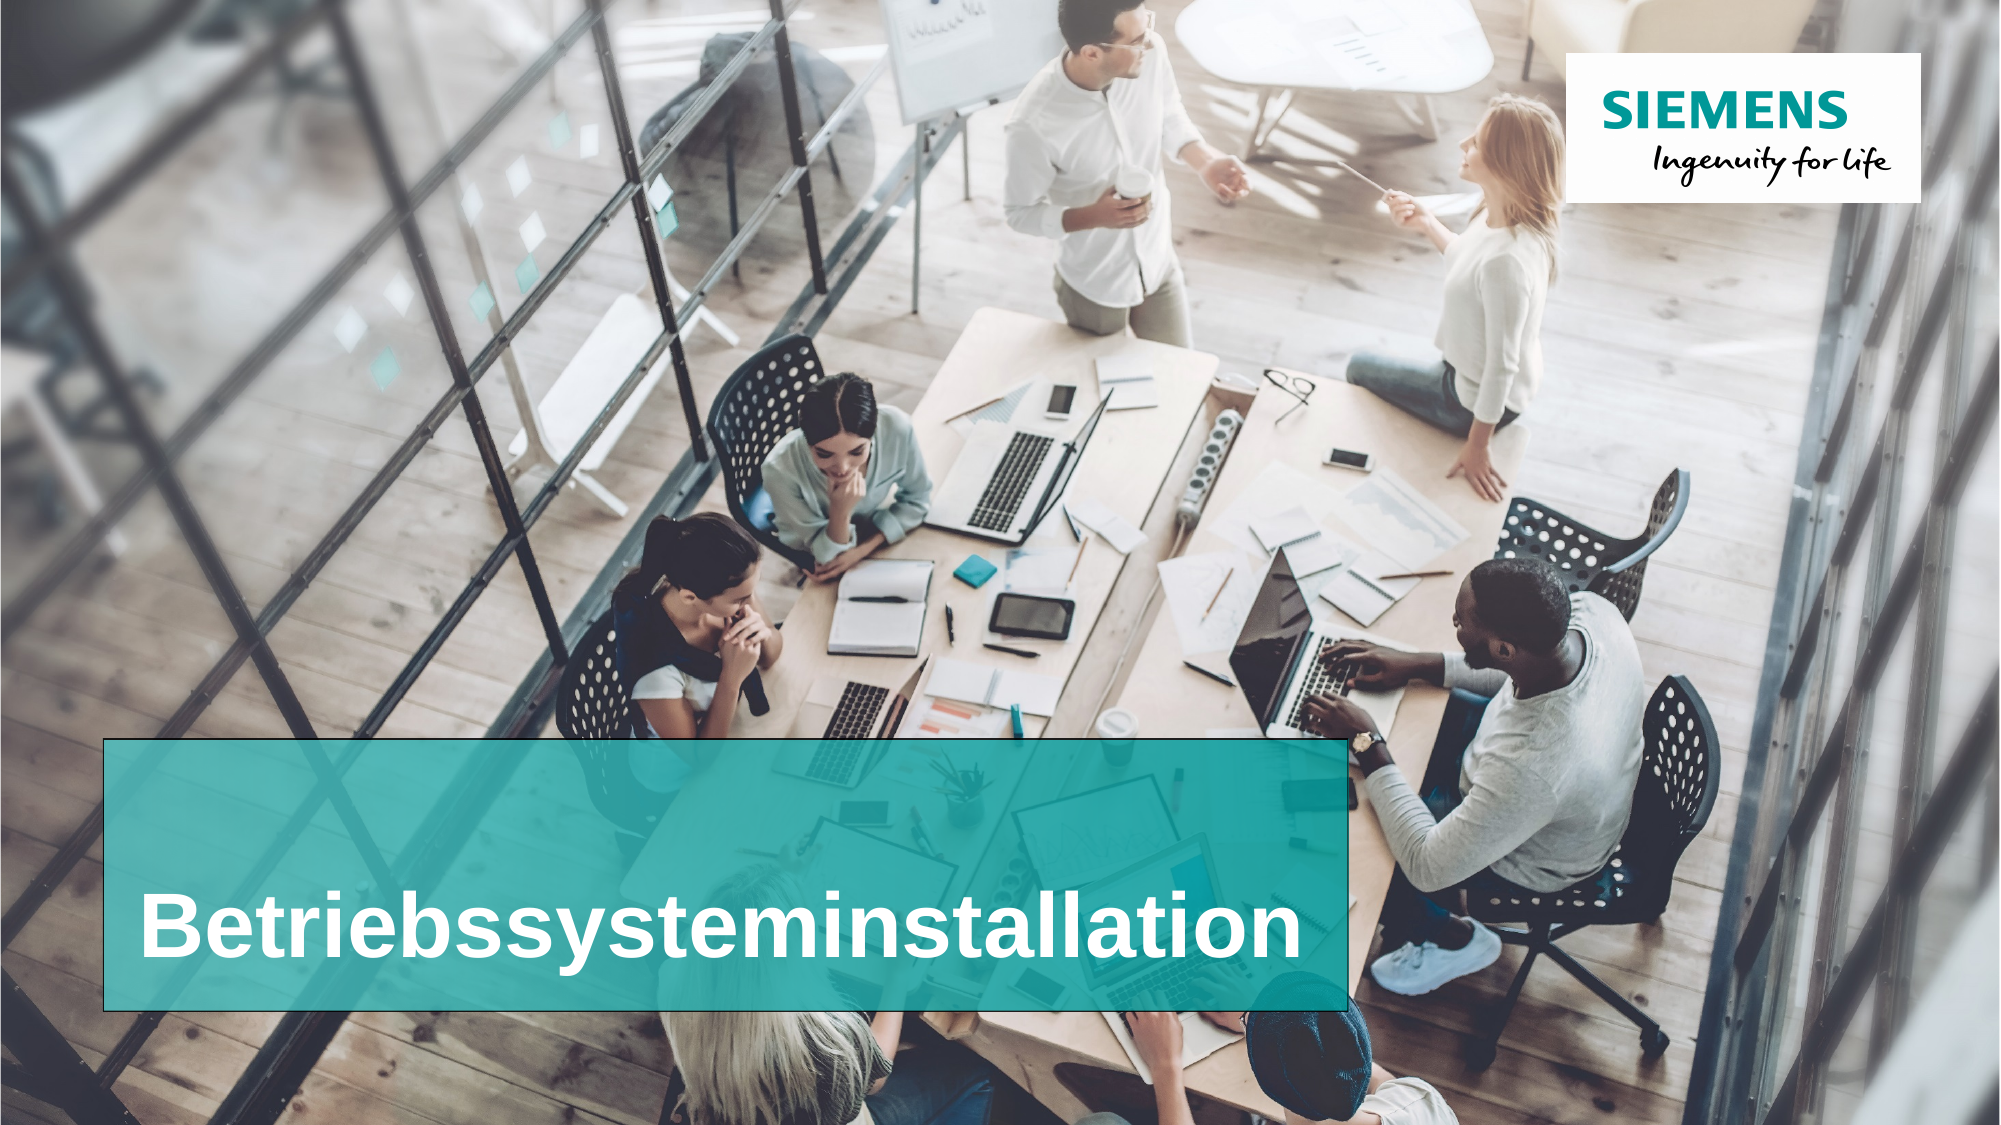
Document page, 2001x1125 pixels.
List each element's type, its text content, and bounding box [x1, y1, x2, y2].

title Betriebssysteminstallation [102, 738, 1349, 1012]
picture [0, 0, 2000, 1125]
